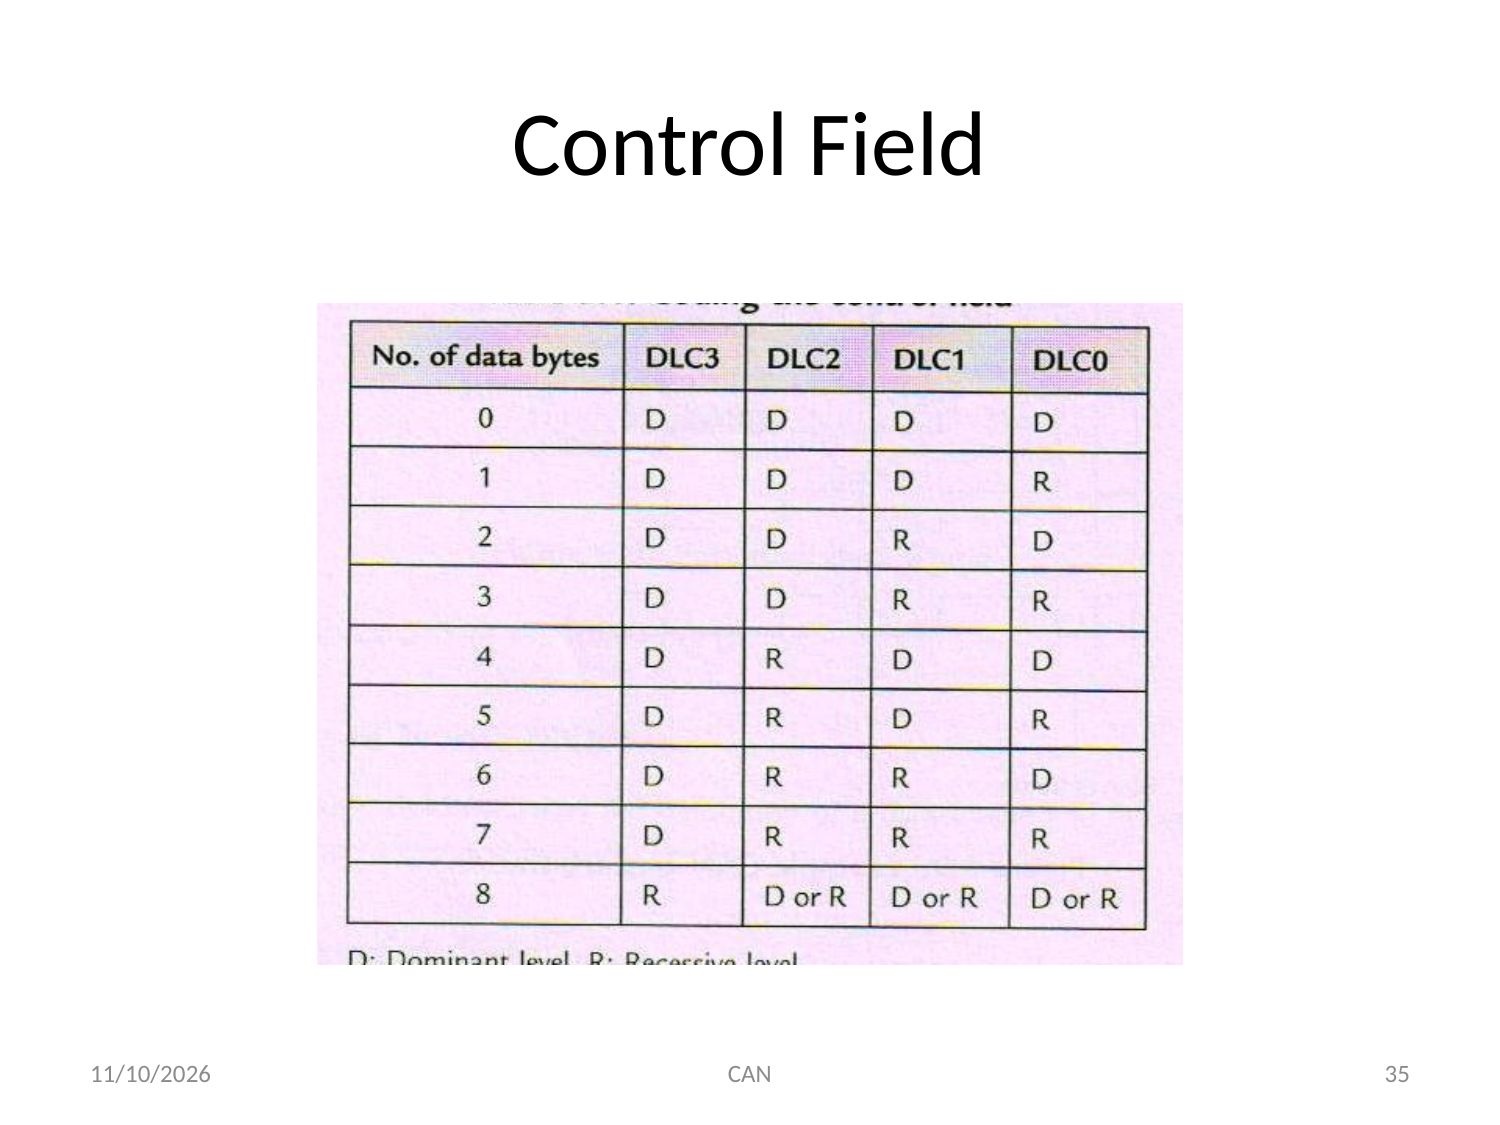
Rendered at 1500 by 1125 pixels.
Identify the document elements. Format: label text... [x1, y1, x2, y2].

title Control Field [75, 45, 1425, 233]
footer CAN [512, 1042, 988, 1103]
slide_number 35 [1074, 1042, 1425, 1103]
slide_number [75, 1042, 425, 1103]
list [316, 302, 1183, 965]
